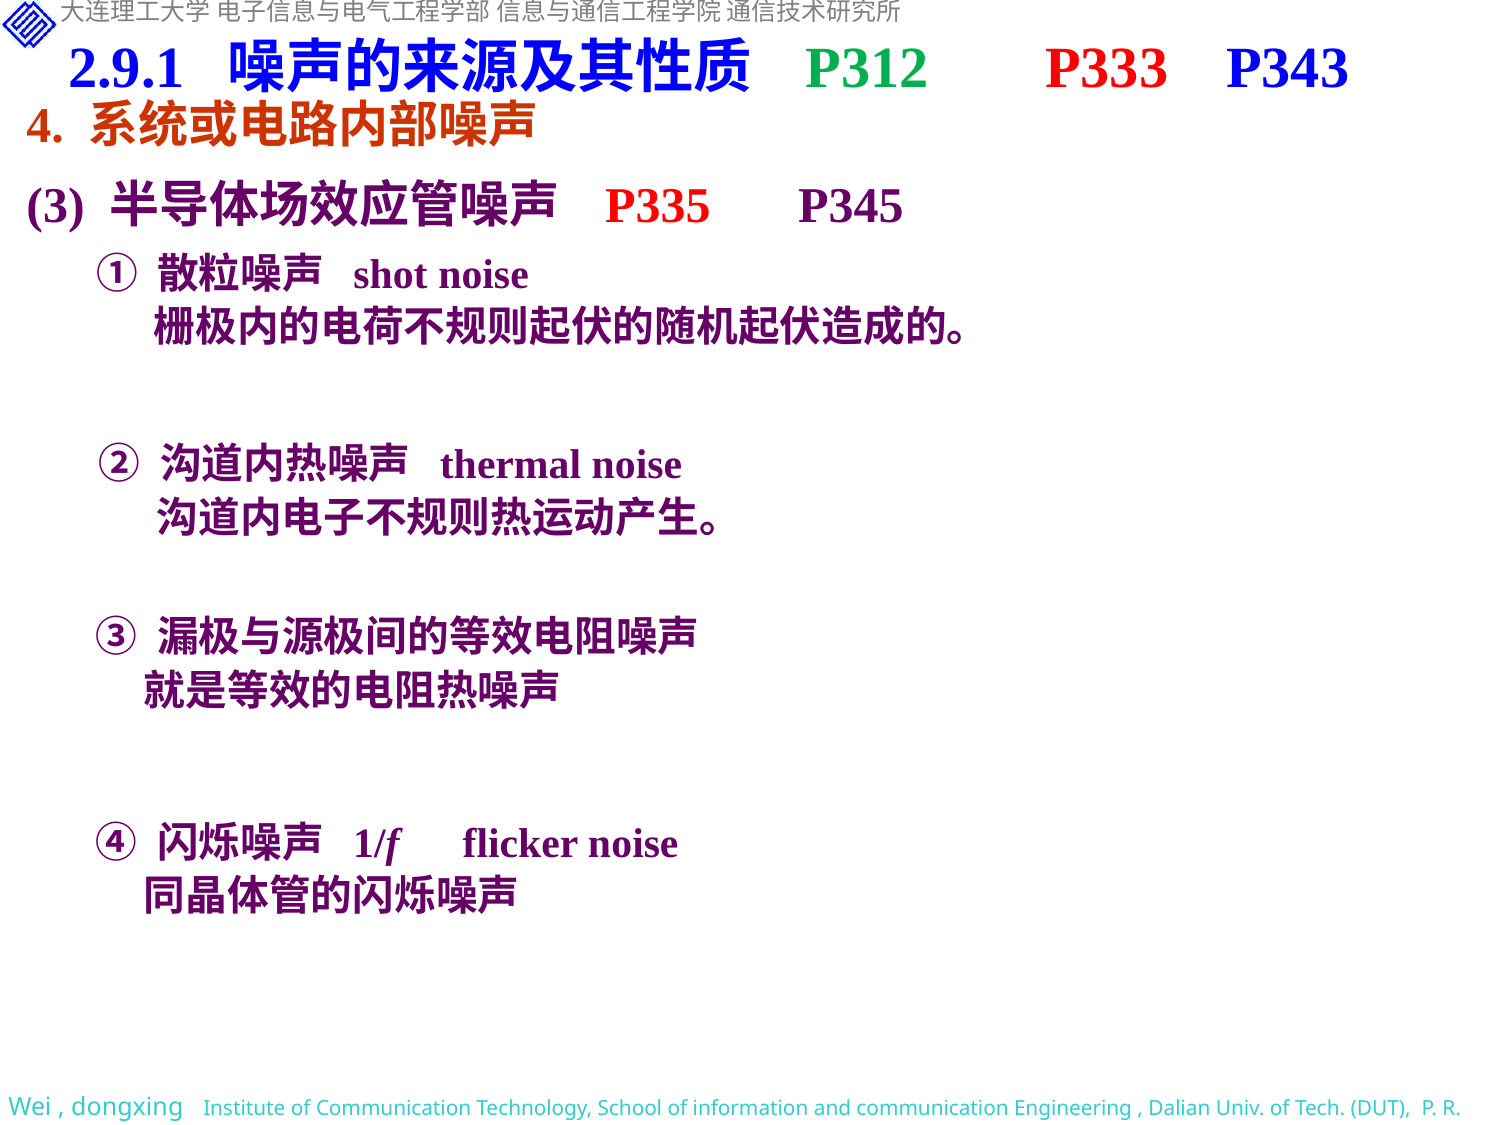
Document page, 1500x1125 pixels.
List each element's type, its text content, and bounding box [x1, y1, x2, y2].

picture [0, 0, 59, 49]
text_box ② 沟道内热噪声 thermal noise 沟道内电子不规则热运动产生。 [84, 435, 1309, 563]
title 2.9.1 噪声的来源及其性质 P312 P333 P343 [53, 35, 1412, 94]
text_box ① 散粒噪声 shot noise 栅极内的电荷不规则起伏的随机起伏造成的。 [81, 245, 1294, 372]
text_box 4. 系统或电路内部噪声 [11, 91, 609, 169]
text_box ③ 漏极与源极间的等效电阻噪声 就是等效的电阻热噪声 [81, 608, 1388, 736]
text_box ④ 闪烁噪声 1/f flicker noise 同晶体管的闪烁噪声 [81, 813, 1388, 929]
text_box (3) 半导体场效应管噪声 P335 P345 [11, 172, 1166, 231]
